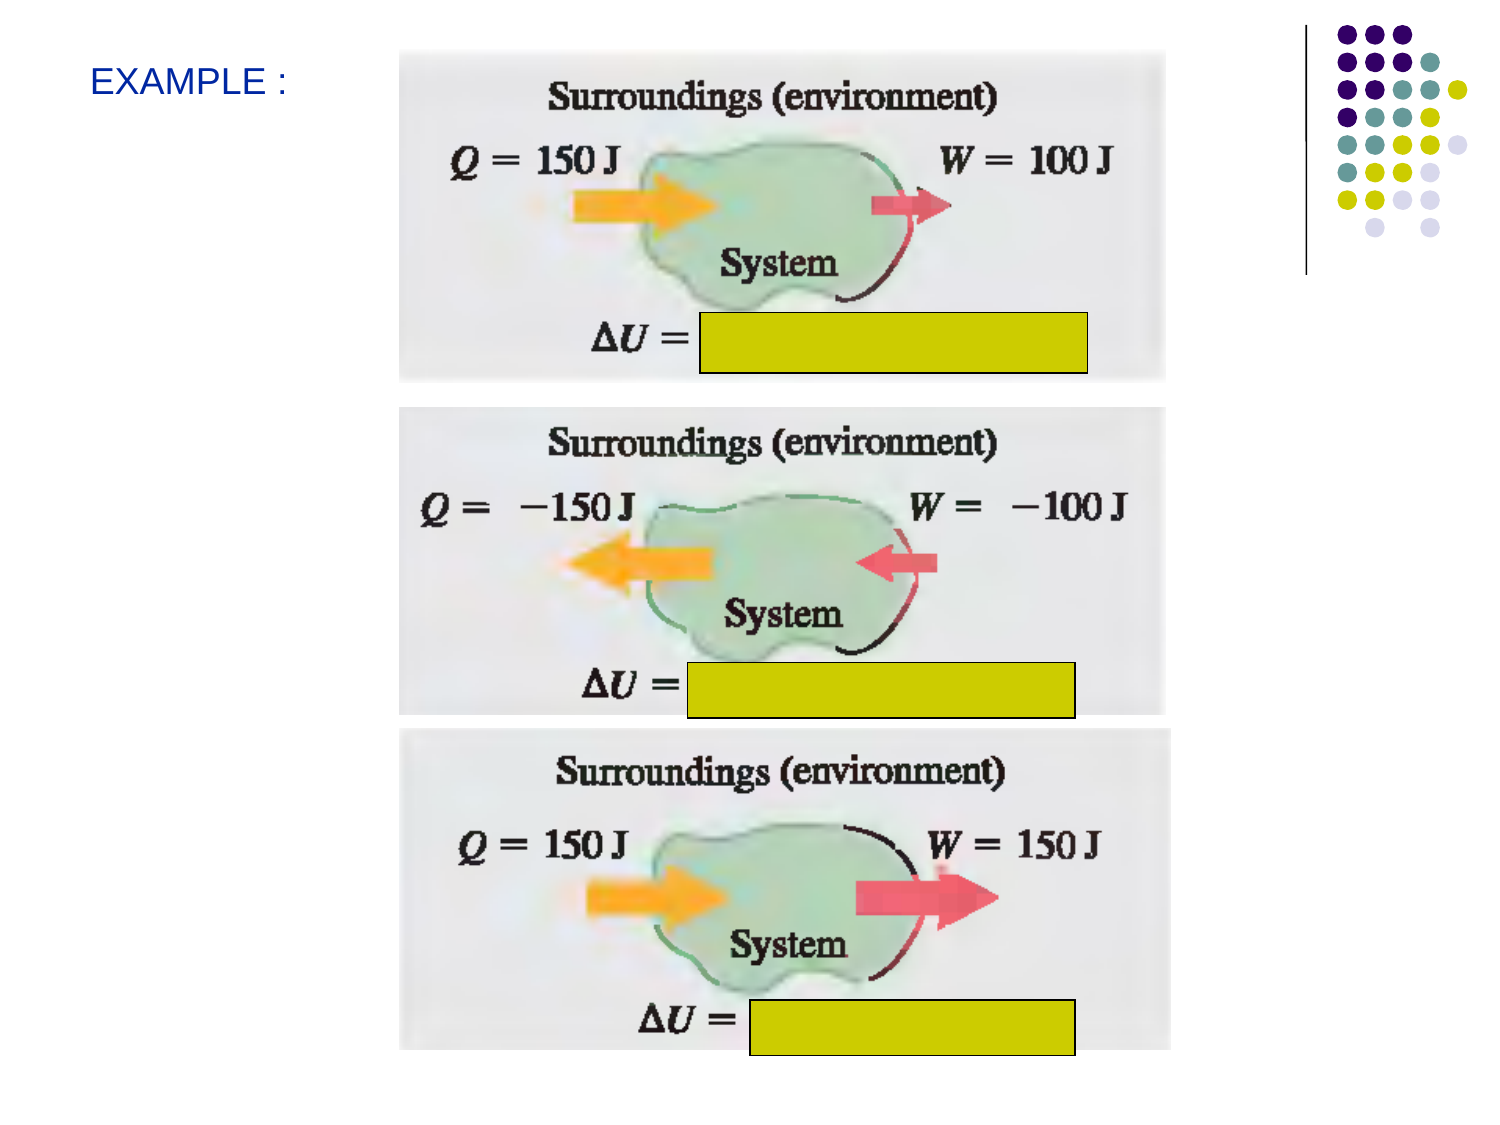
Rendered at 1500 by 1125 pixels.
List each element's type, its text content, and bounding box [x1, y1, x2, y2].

text_box EXAMPLE : [74, 49, 398, 138]
picture [399, 727, 1171, 1051]
picture [399, 49, 1166, 384]
picture [399, 406, 1166, 716]
